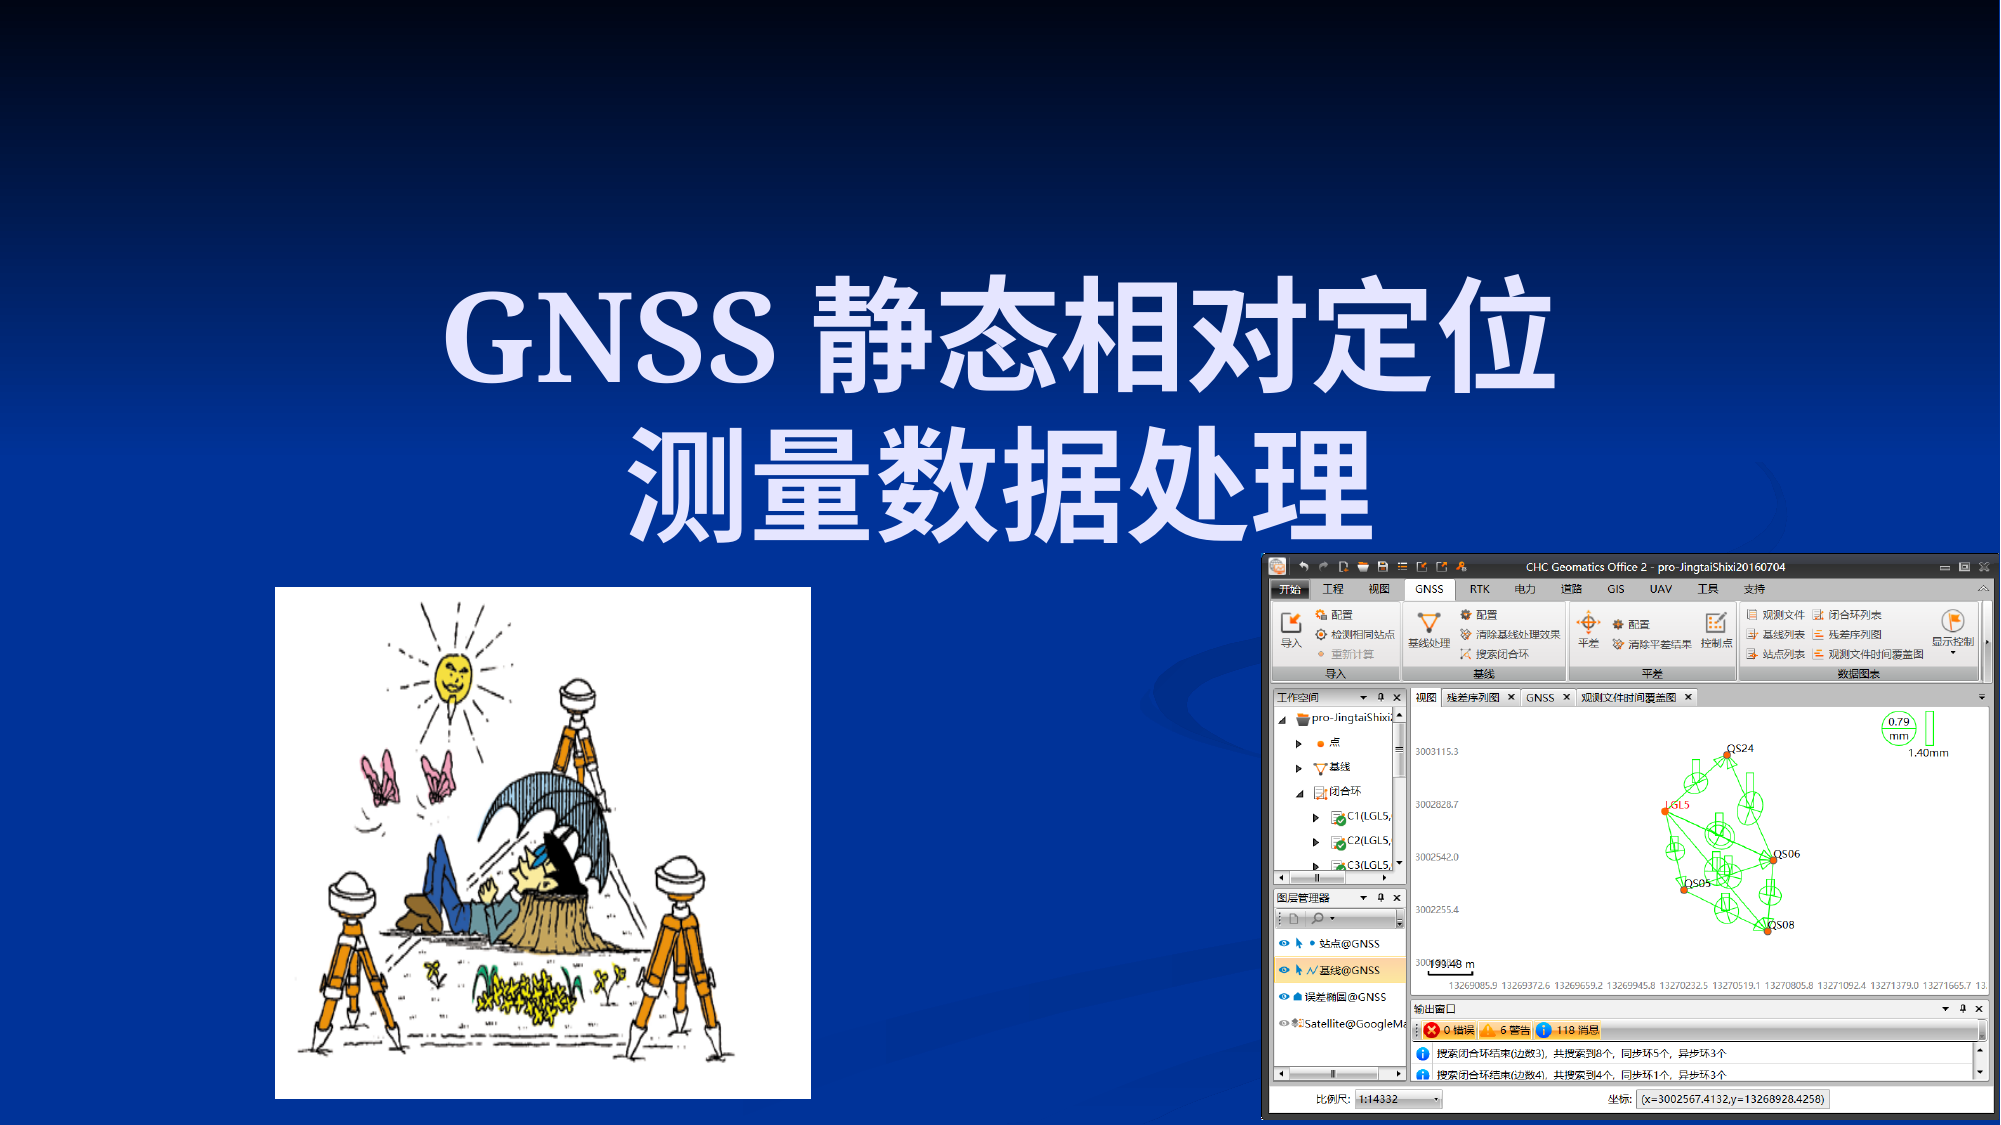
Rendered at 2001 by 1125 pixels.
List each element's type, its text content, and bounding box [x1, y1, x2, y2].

title GNSS静态相对定位 测量数据处理 [362, 249, 1638, 566]
picture [274, 587, 813, 1101]
picture [1261, 553, 2000, 1121]
